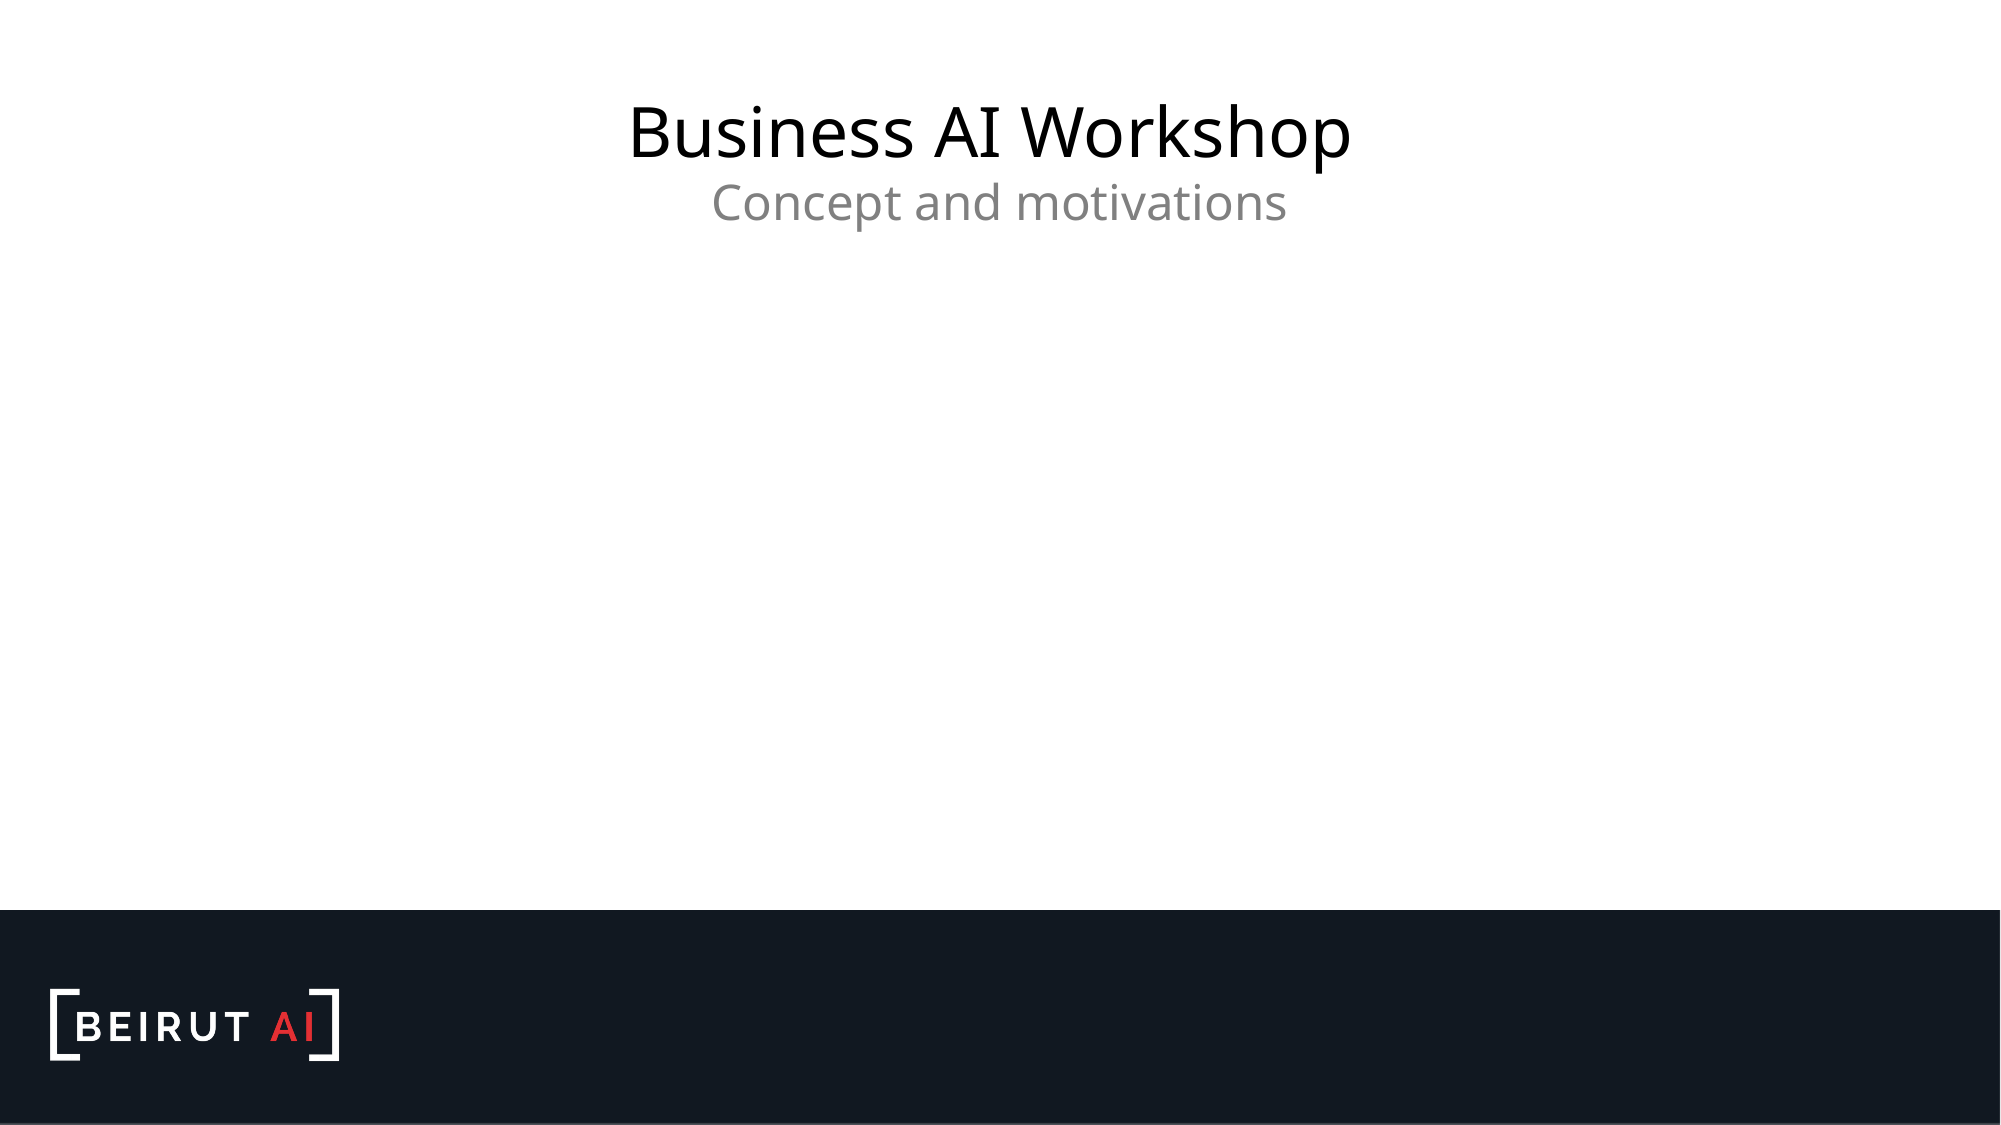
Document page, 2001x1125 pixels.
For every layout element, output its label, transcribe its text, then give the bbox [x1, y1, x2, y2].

title Business AI Workshop Concept and motivations [0, 79, 2000, 238]
picture [0, 910, 2001, 1125]
